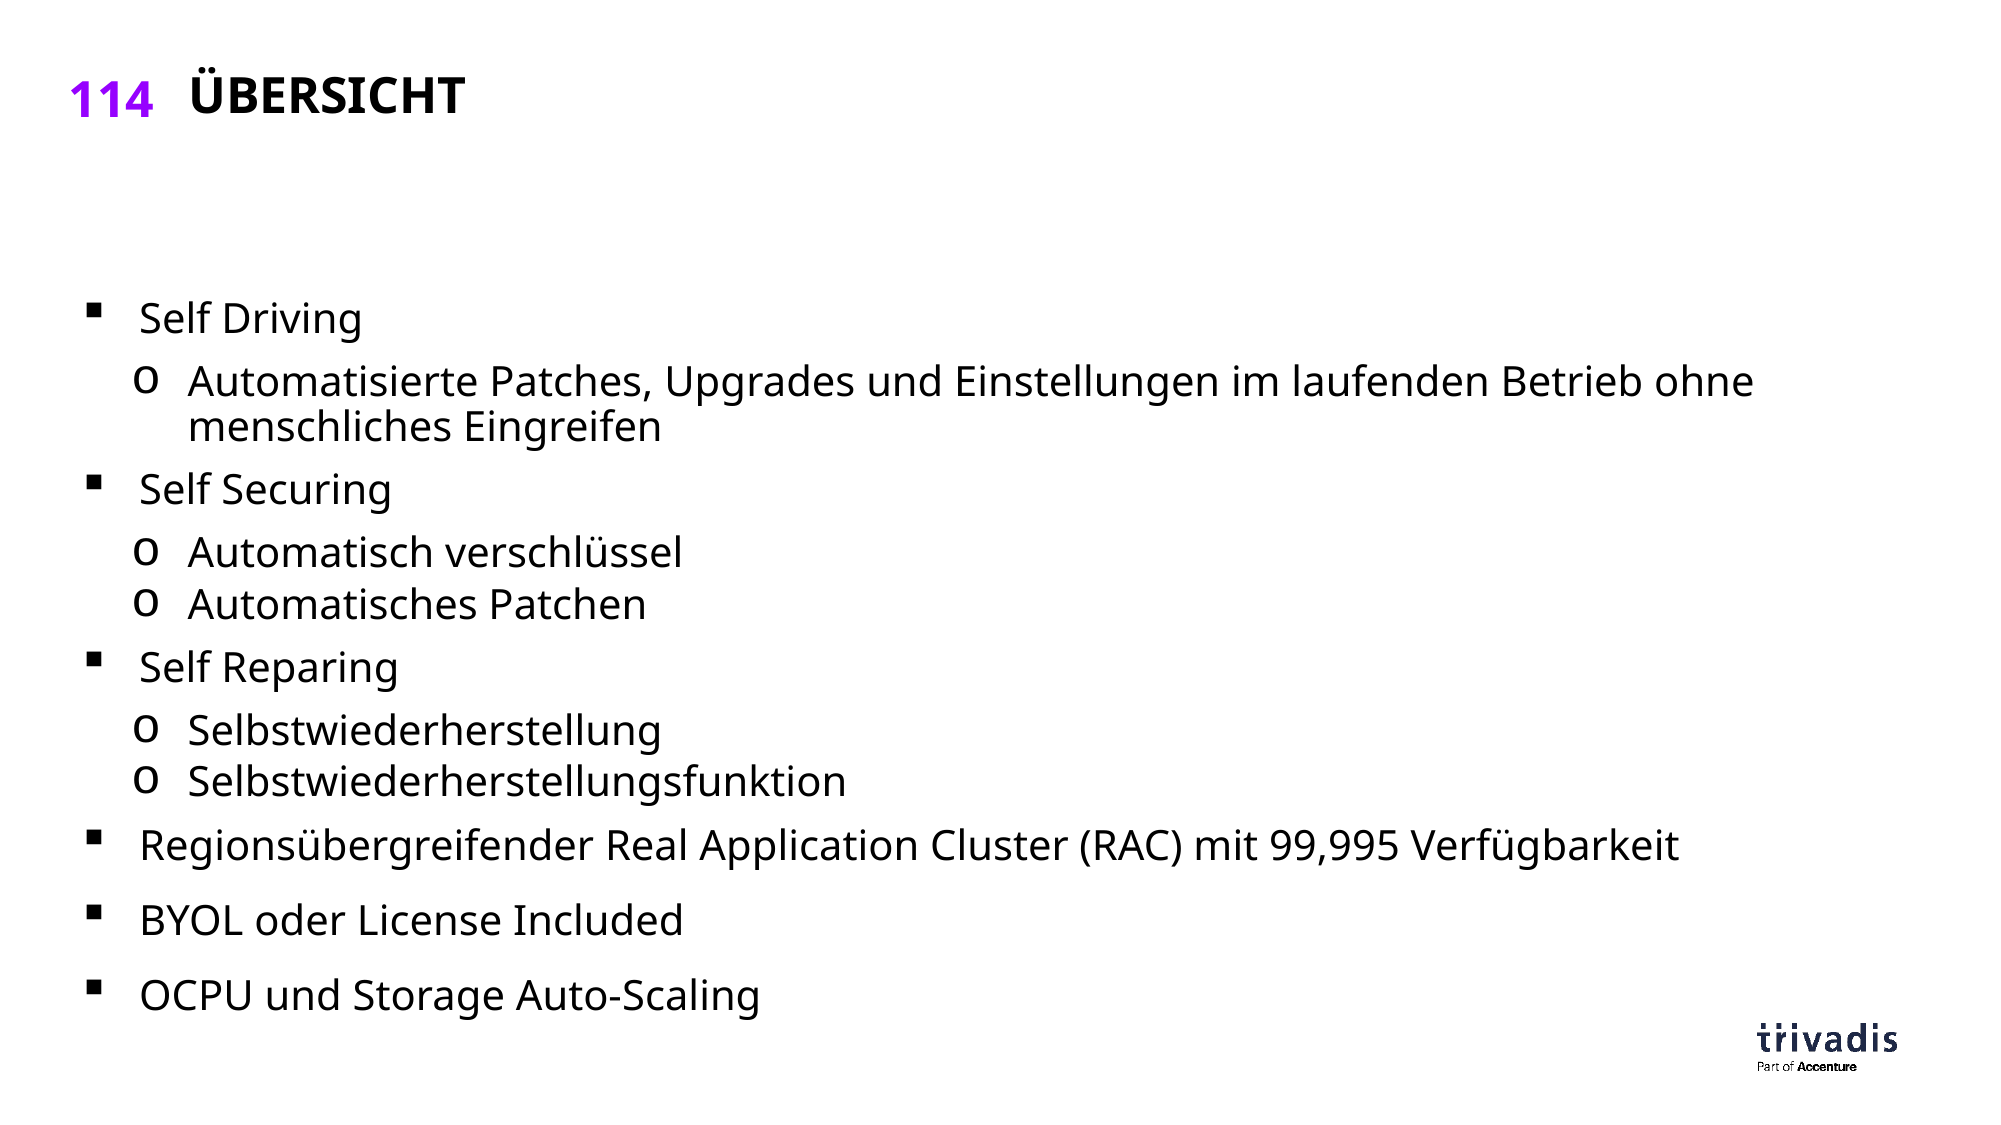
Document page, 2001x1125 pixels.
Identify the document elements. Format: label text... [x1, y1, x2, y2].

list Self Driving Automatisierte Patches, Upgrades und Einstellungen im laufenden Betrieb ohne menschliches Eingreifen Self Securing Automatisch verschlüssel Automatisches Patchen Self Reparing Selbstwiederherstellung Selbstwiederherstellungsfunktion Regionsübergreifender Real Application Cluster (RAC) mit 99,995 Verfügbarkeit BYOL oder License Included OCPU und Storage Auto-Scaling [65, 284, 1933, 1062]
title übersicht [170, 63, 1933, 136]
picture [1757, 1062, 1897, 1071]
